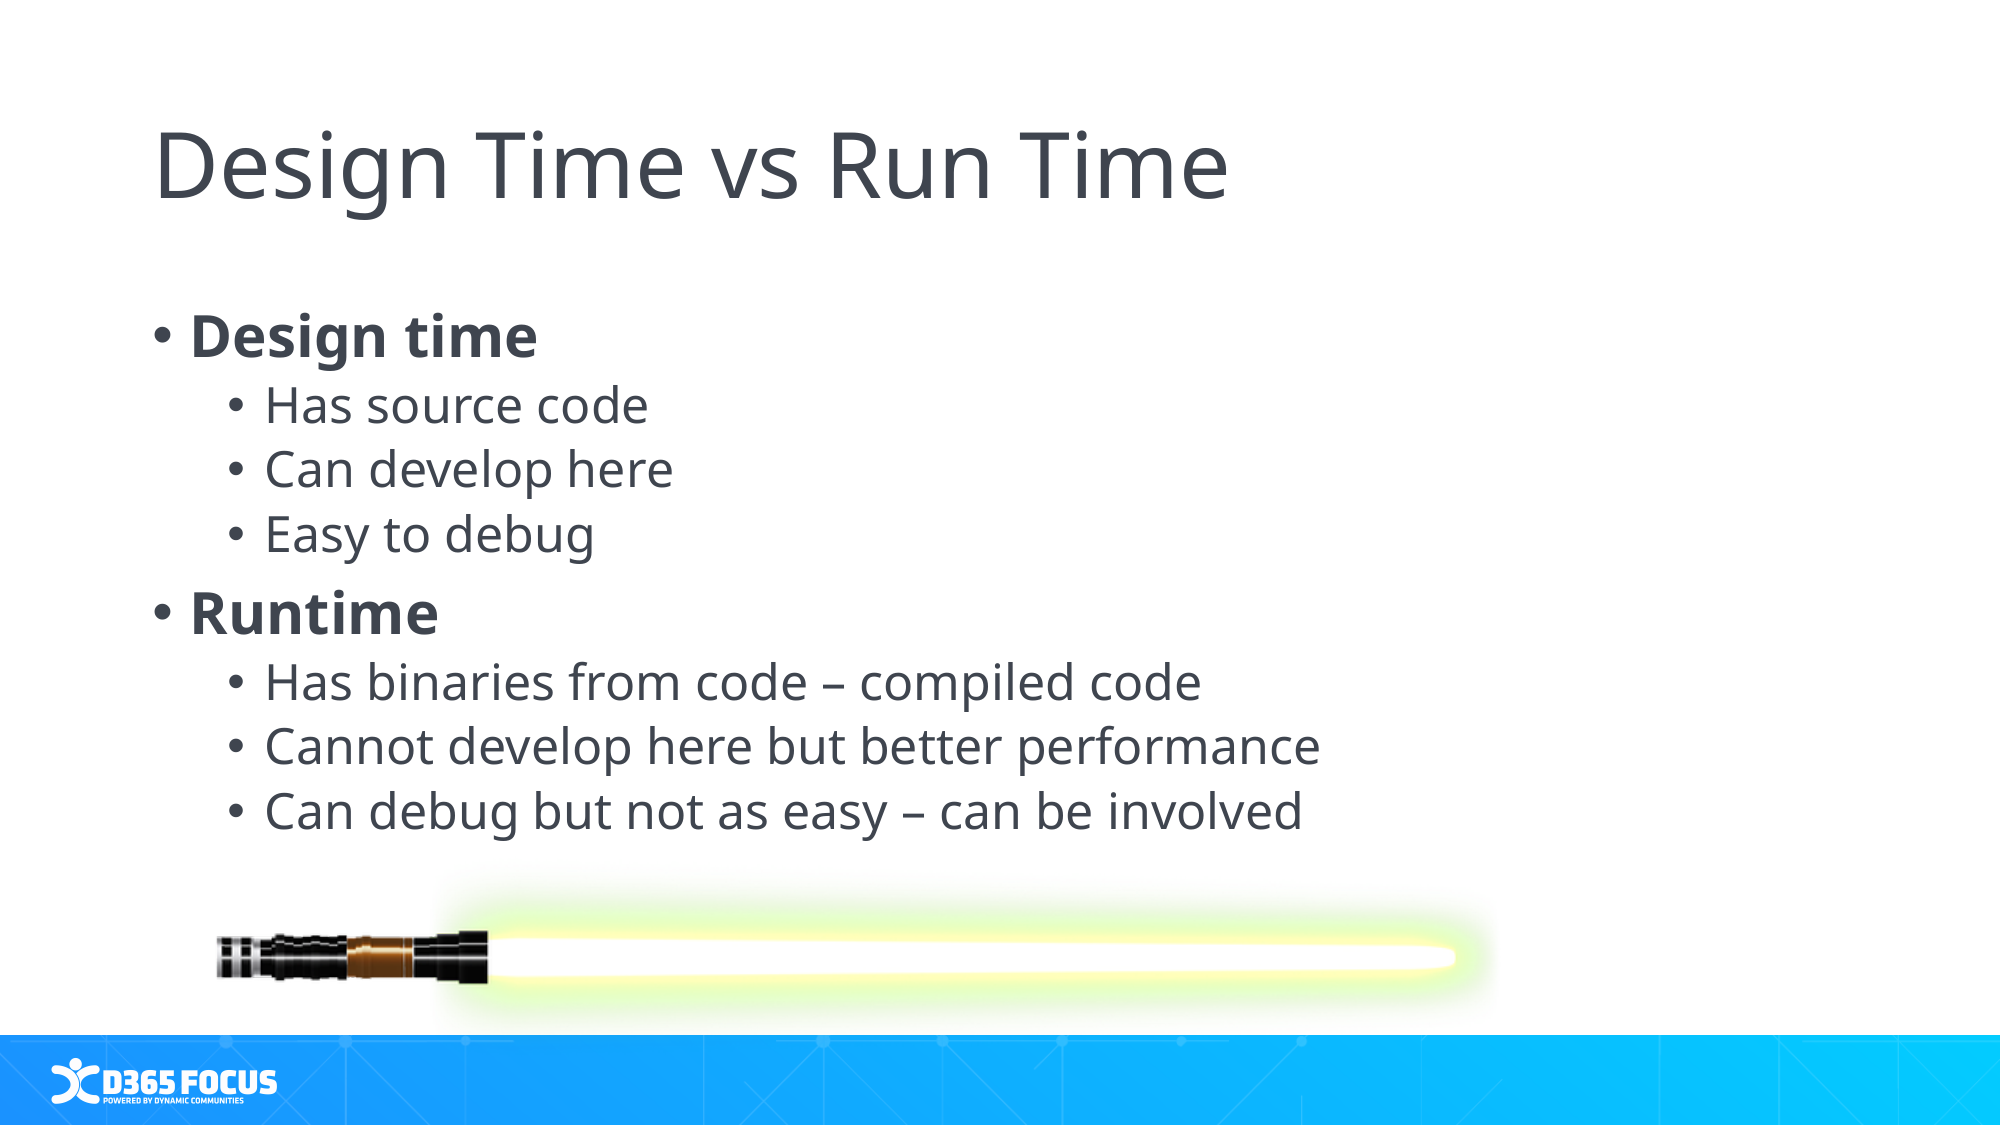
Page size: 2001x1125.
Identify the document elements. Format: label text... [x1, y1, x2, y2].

picture [1297, 1037, 1306, 1046]
picture [1177, 1037, 1186, 1046]
picture [0, 774, 1625, 1125]
list Design time Has source code Can develop here Easy to debug Runtime Has binaries from code – compiled code Cannot develop here but better performance Can debug but not as easy – can be involved [137, 299, 1863, 1014]
title Design Time vs Run Time [137, 59, 1863, 278]
